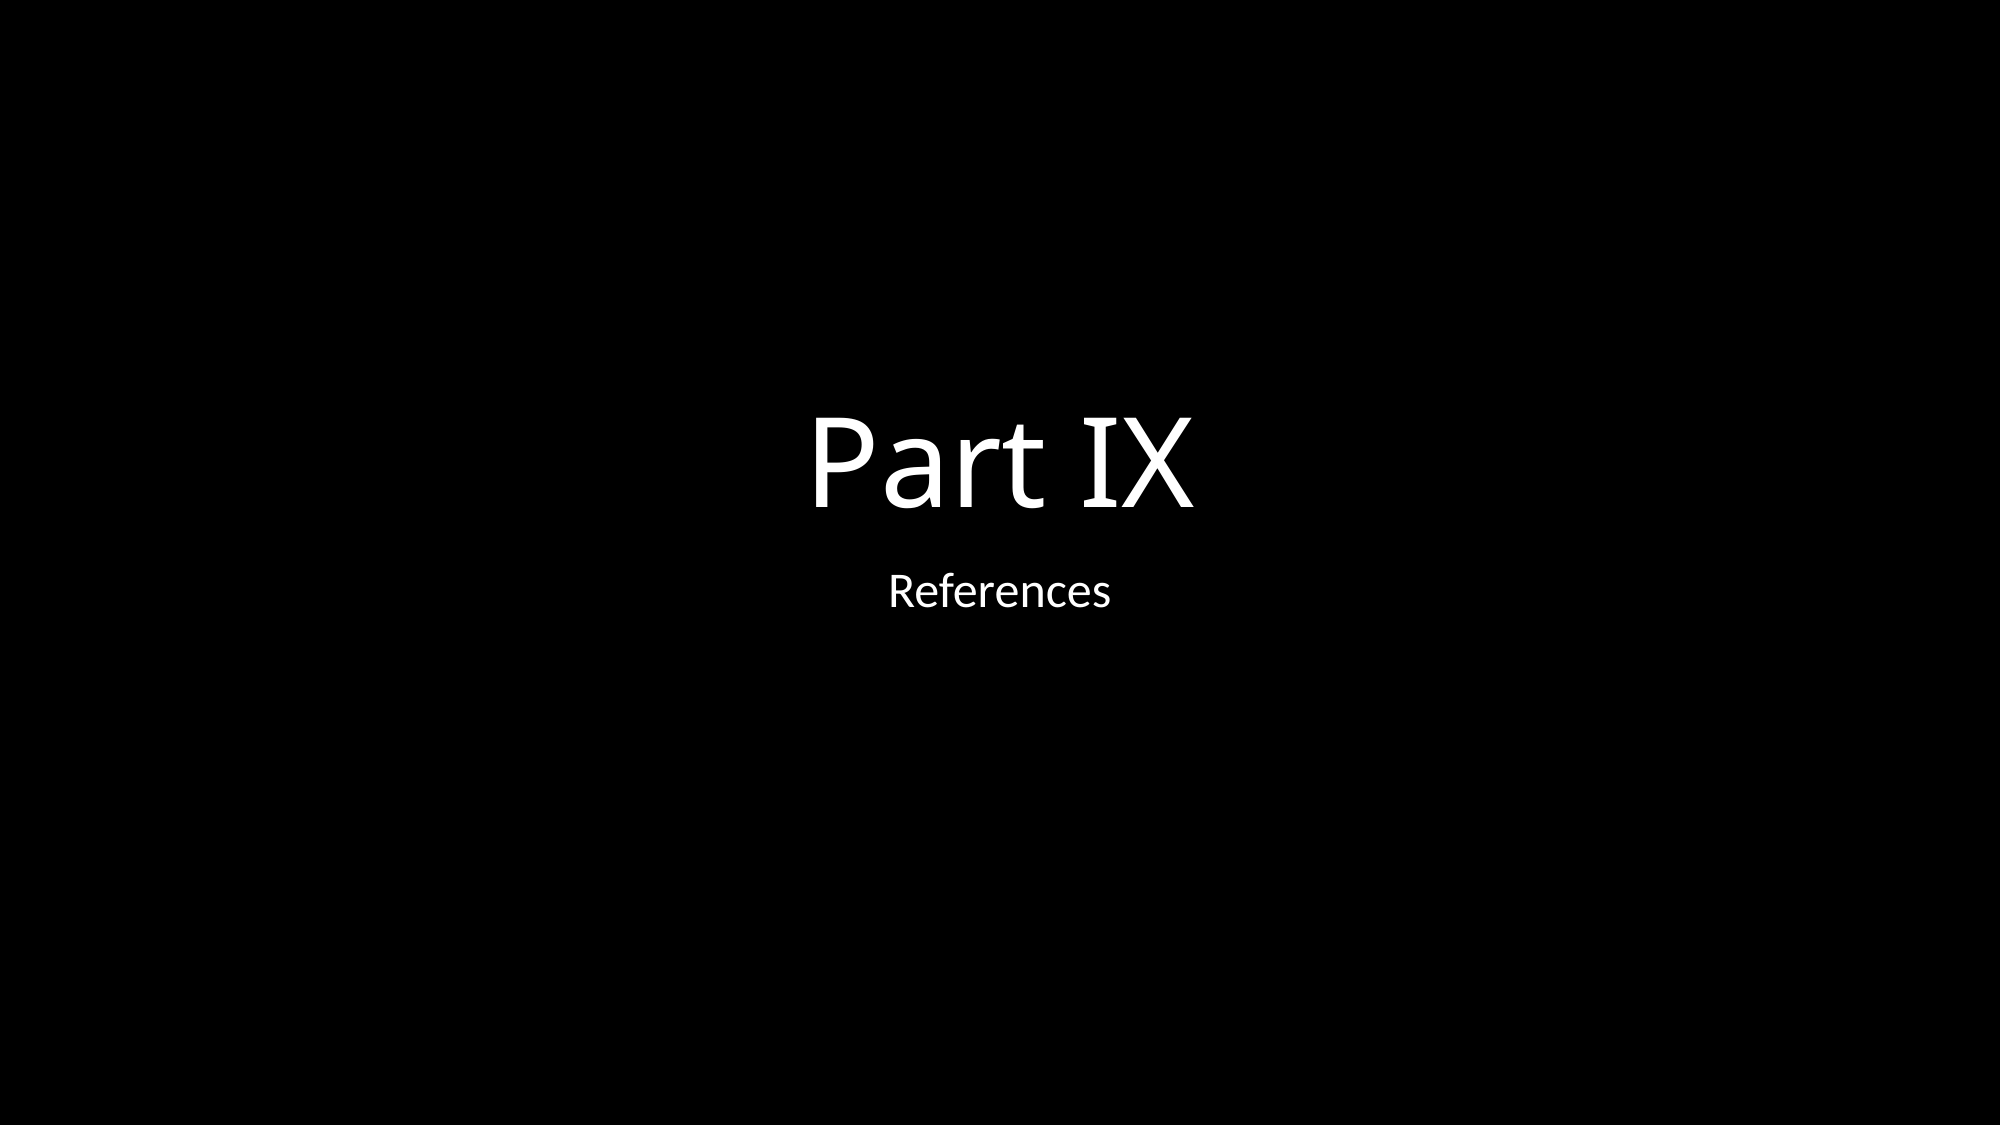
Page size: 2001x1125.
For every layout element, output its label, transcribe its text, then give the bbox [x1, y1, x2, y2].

title Part IX [249, 149, 1750, 542]
subtitle References [249, 556, 1750, 829]
